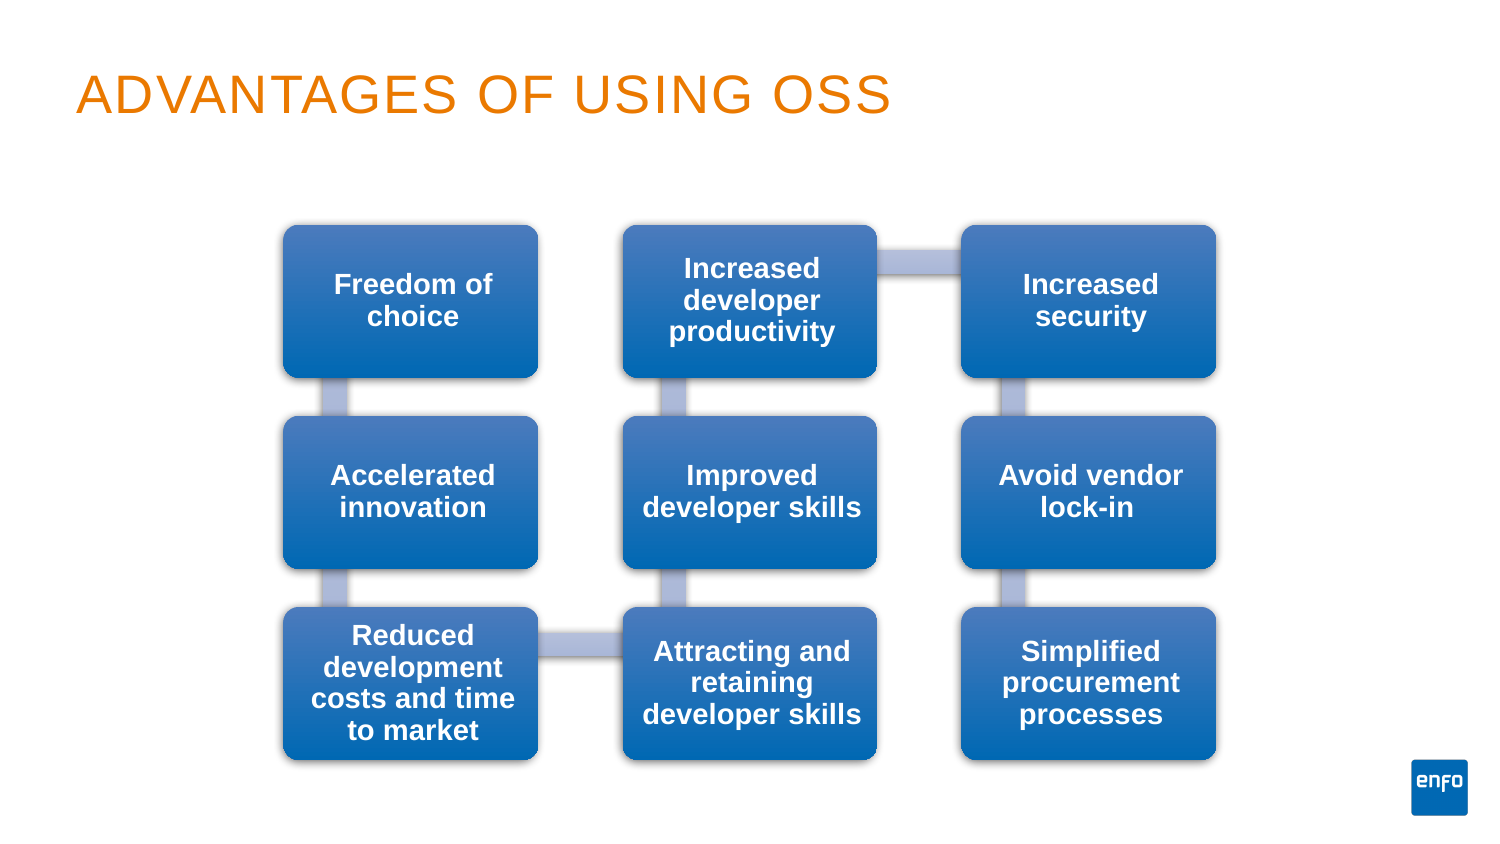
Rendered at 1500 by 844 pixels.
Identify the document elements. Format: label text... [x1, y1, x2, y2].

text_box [103, 224, 1397, 760]
title Advantages of using oss [76, 59, 1382, 186]
picture [1406, 753, 1473, 820]
